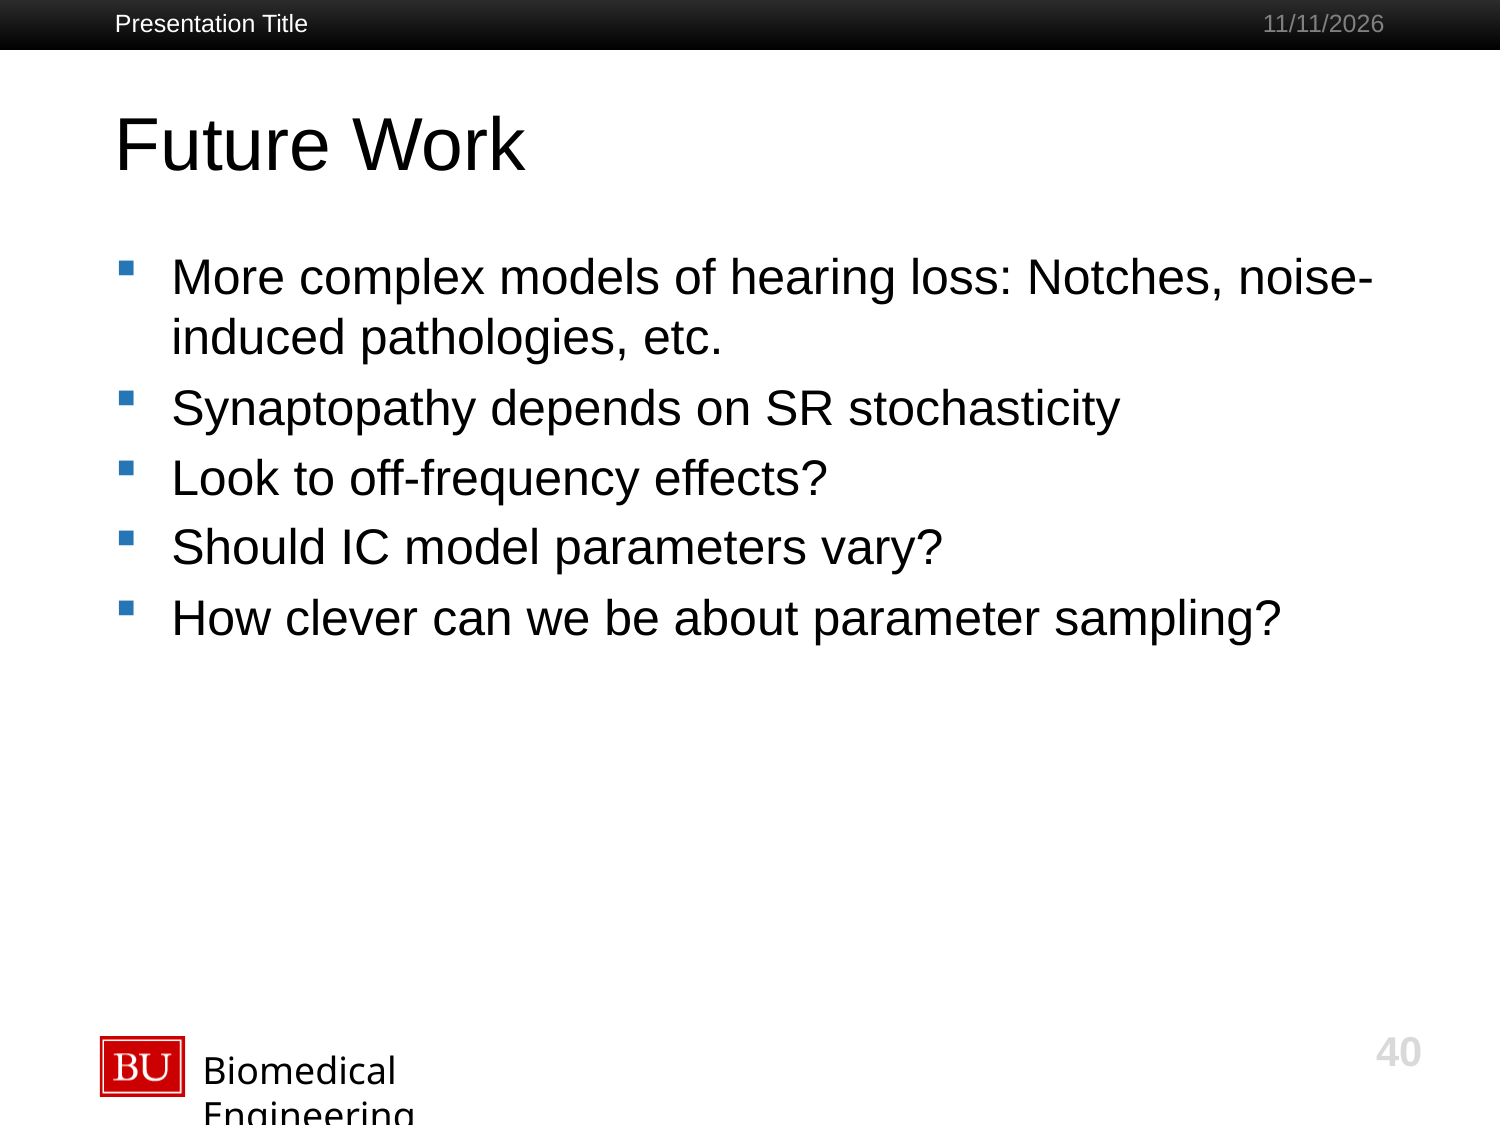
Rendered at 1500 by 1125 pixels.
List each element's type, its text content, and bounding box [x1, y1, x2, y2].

list More complex models of hearing loss: Notches, noise-induced pathologies, etc. Synaptopathy depends on SR stochasticity Look to off-frequency effects? Should IC model parameters vary? How clever can we be about parameter sampling? [99, 237, 1400, 938]
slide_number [999, 0, 1401, 51]
slide_number 40 [1199, 1024, 1438, 1092]
footer Presentation Title [99, 0, 938, 51]
picture [99, 1036, 188, 1097]
title Future Work [99, 87, 1400, 200]
